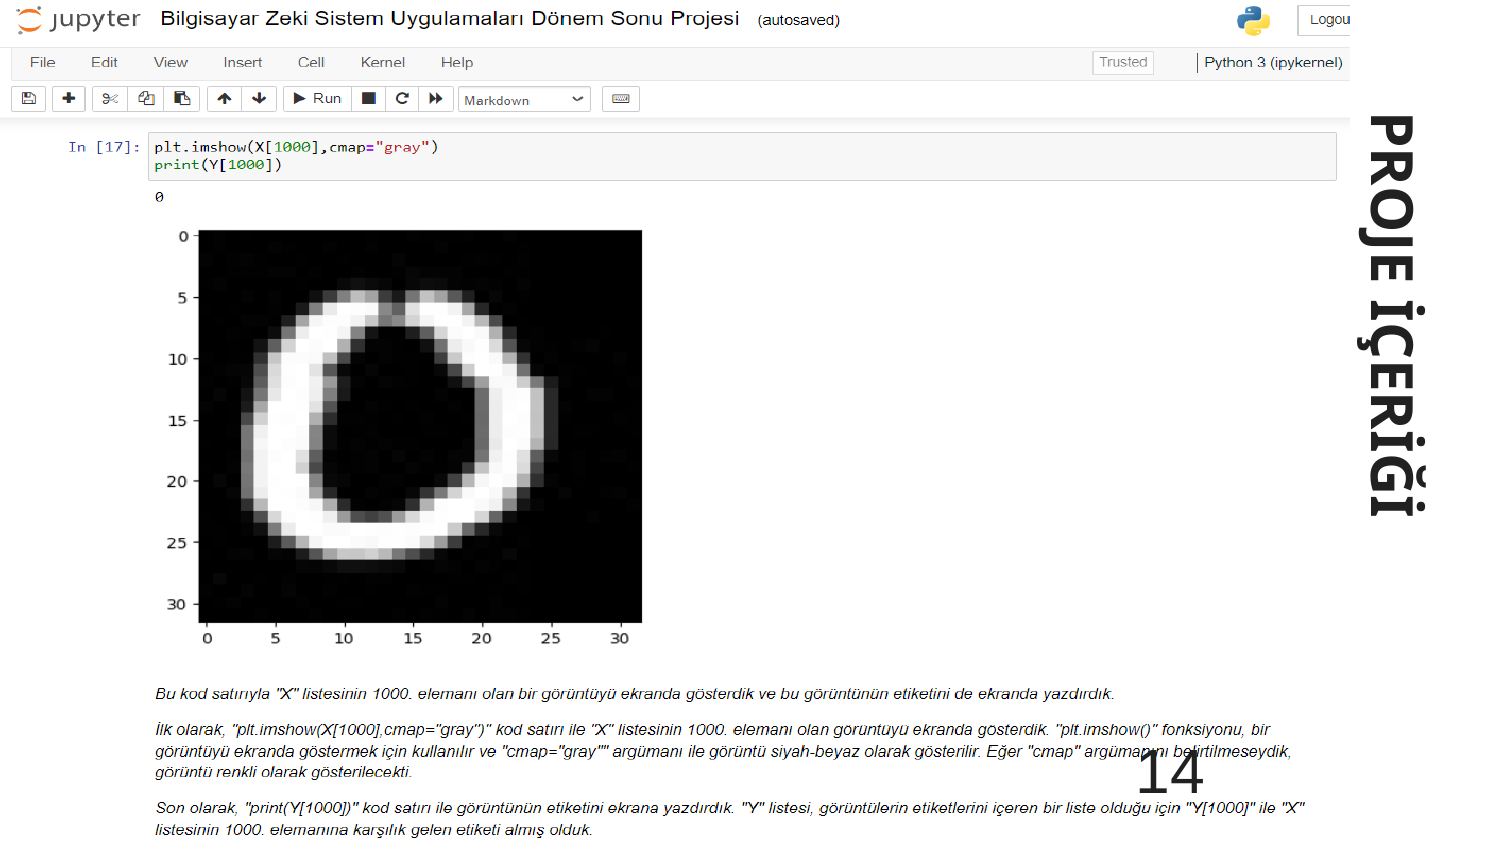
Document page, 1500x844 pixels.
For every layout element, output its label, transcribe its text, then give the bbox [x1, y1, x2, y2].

text_box PROJE İÇERİĞİ [1354, 96, 1445, 815]
picture [0, 0, 1350, 844]
